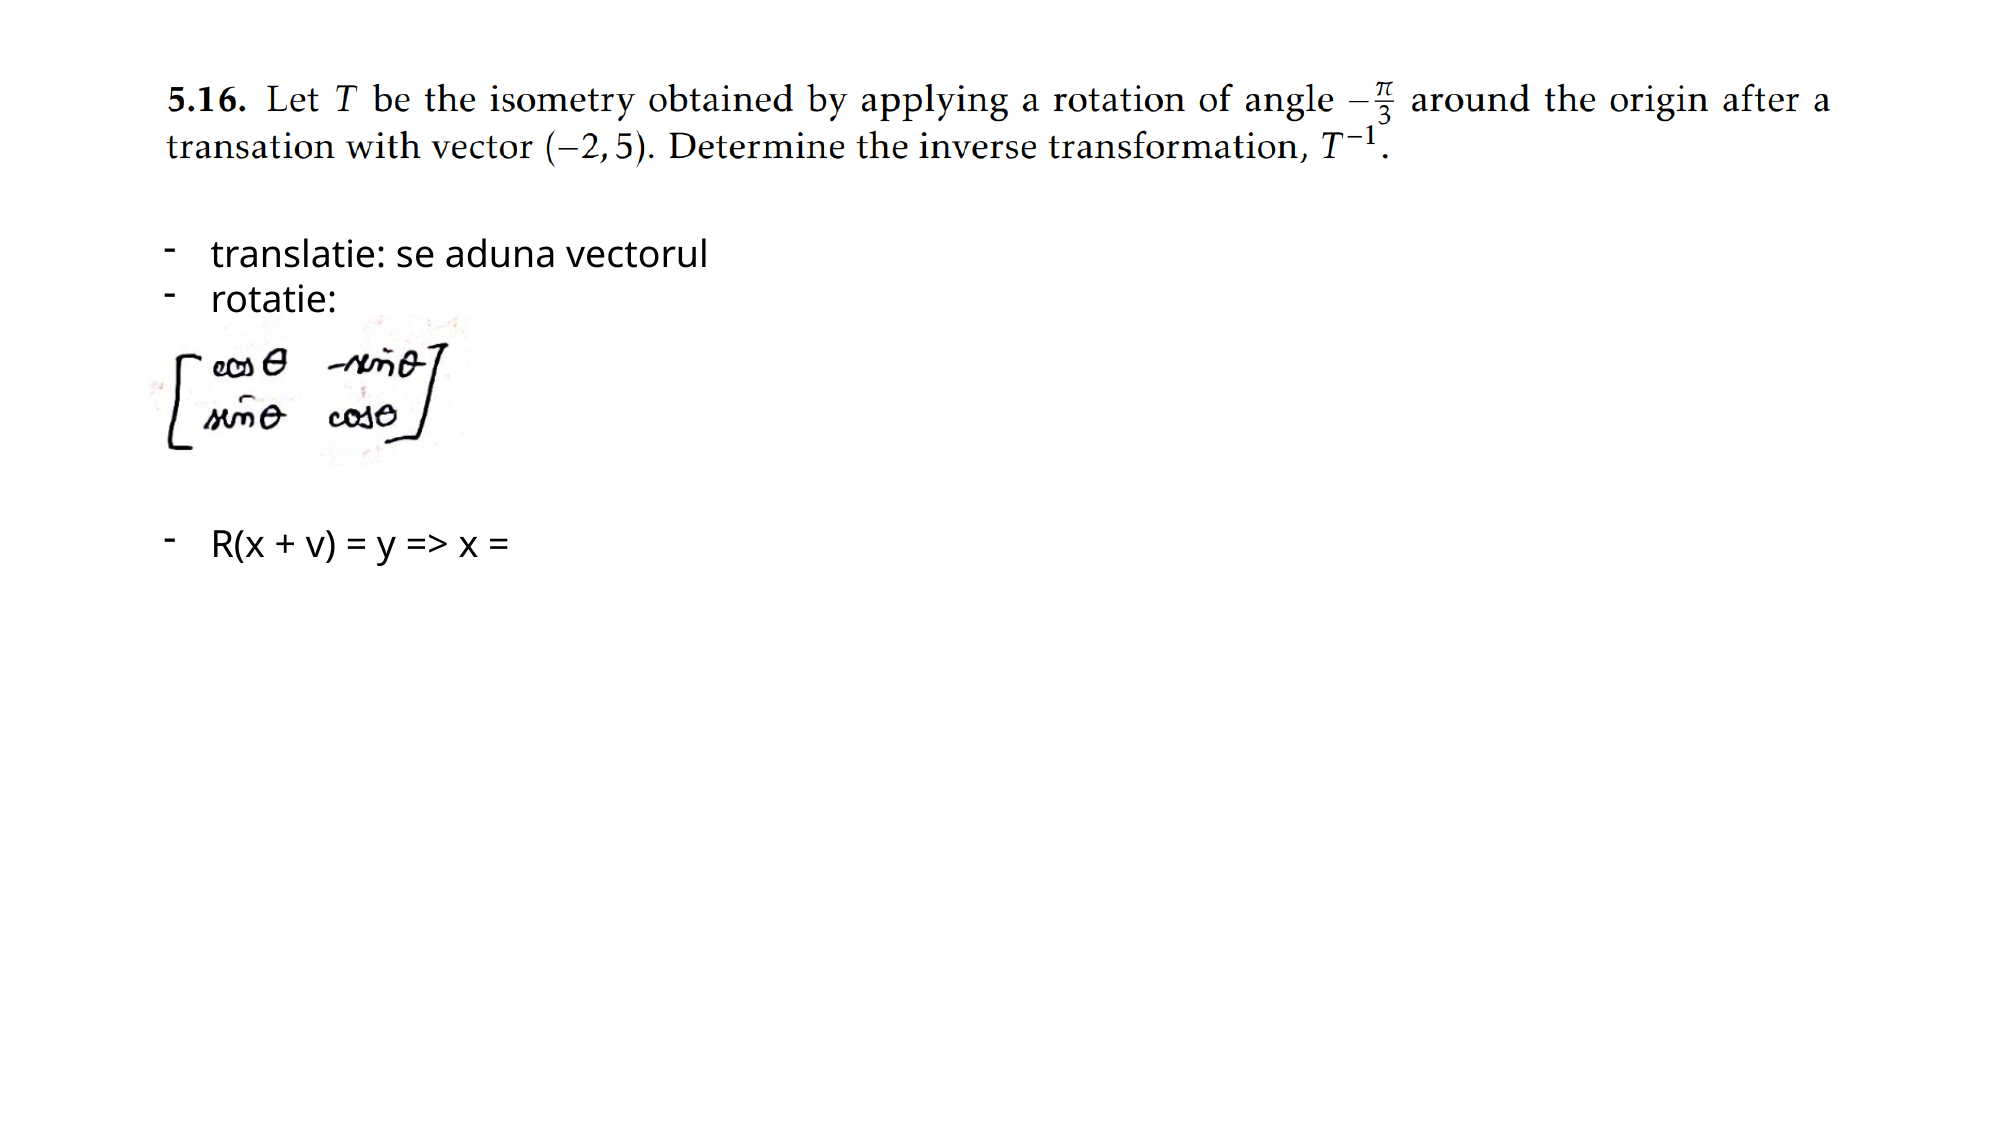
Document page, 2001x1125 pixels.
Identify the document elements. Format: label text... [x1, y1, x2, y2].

text_box translatie: se aduna vectorul rotatie: [148, 222, 739, 328]
picture [148, 315, 470, 467]
picture [138, 53, 1862, 183]
